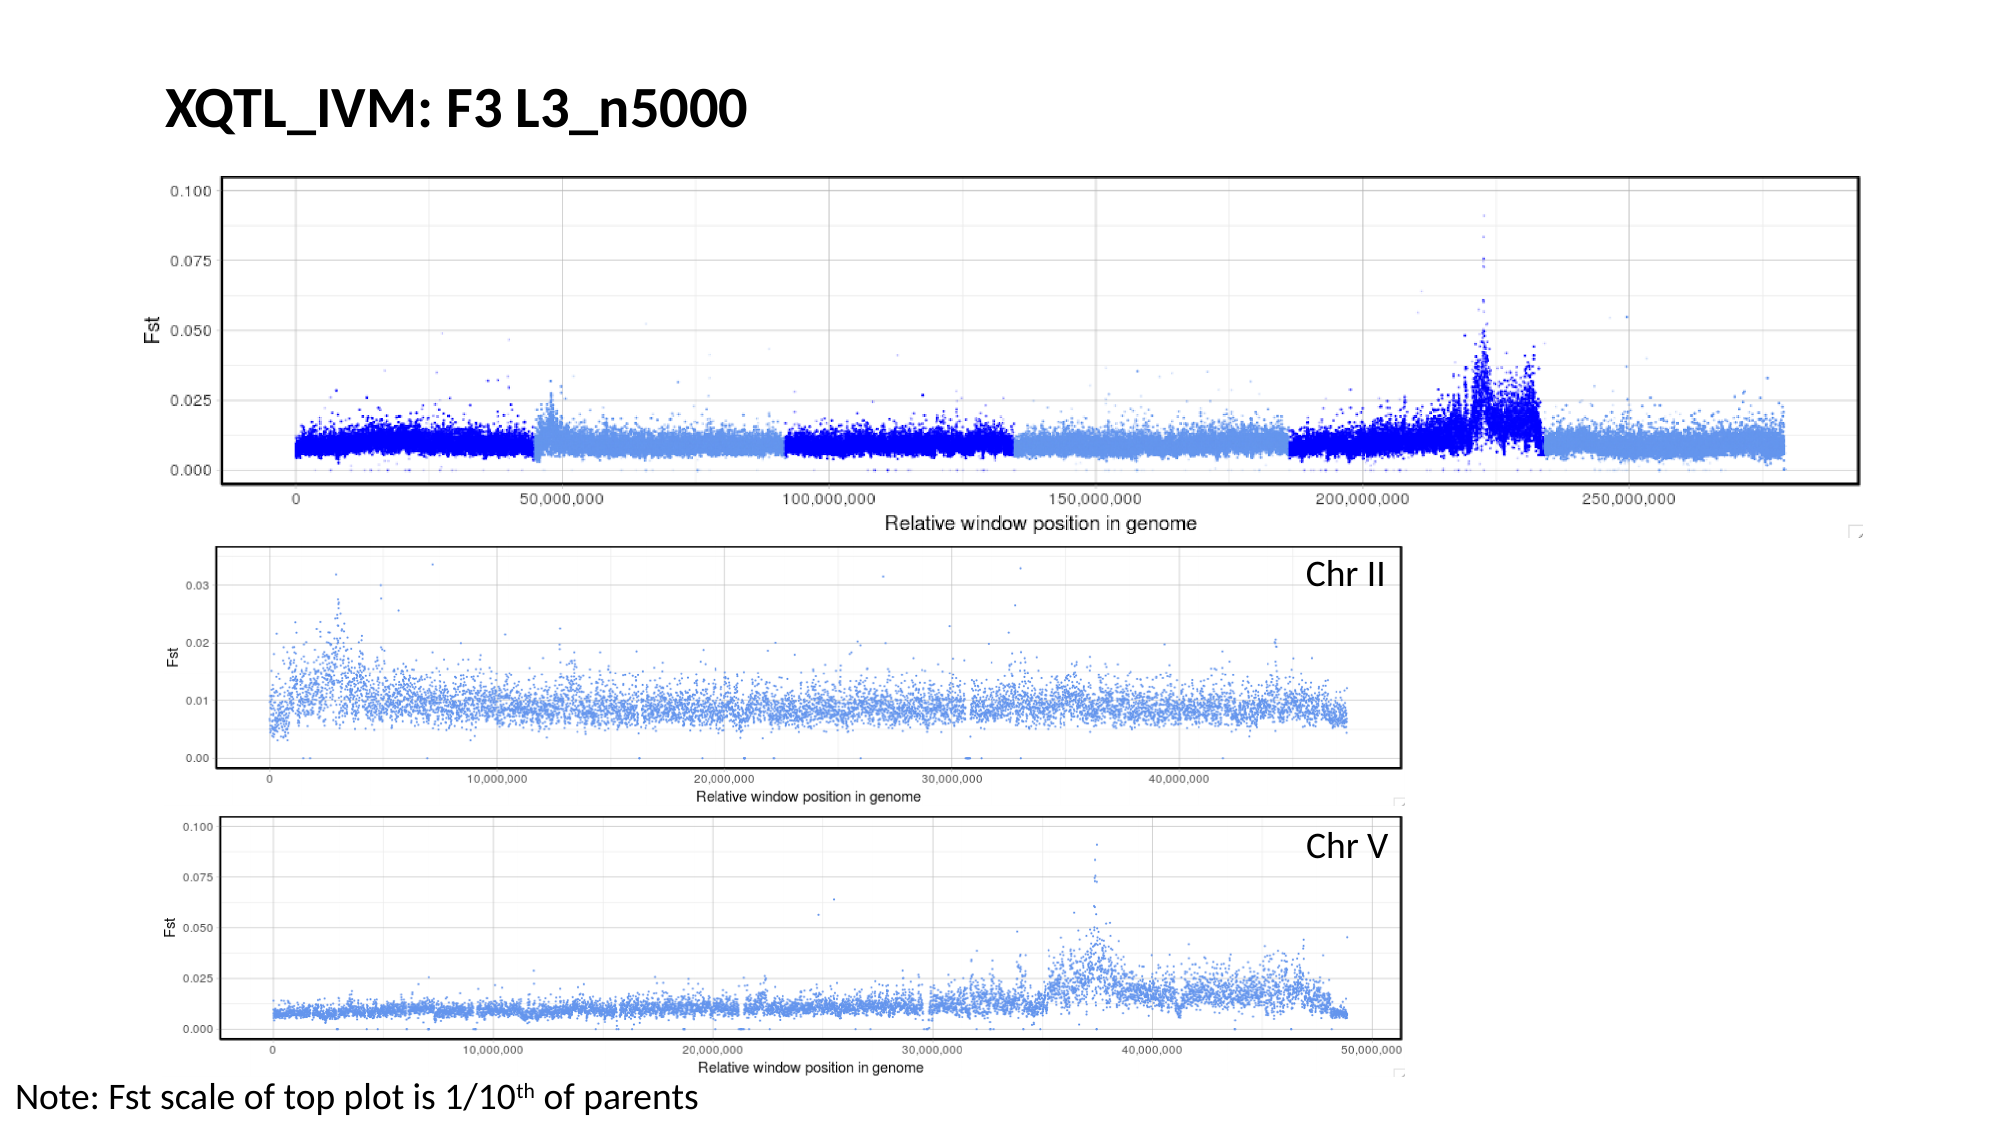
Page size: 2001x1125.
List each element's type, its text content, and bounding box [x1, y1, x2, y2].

text_box Note: Fst scale of top plot is 1/10th of parents [0, 1064, 725, 1125]
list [137, 169, 1863, 539]
picture [161, 811, 1406, 1077]
text_box XQTL_IVM: F3 L3_n5000 [0, 0, 1725, 218]
picture [164, 541, 1406, 806]
